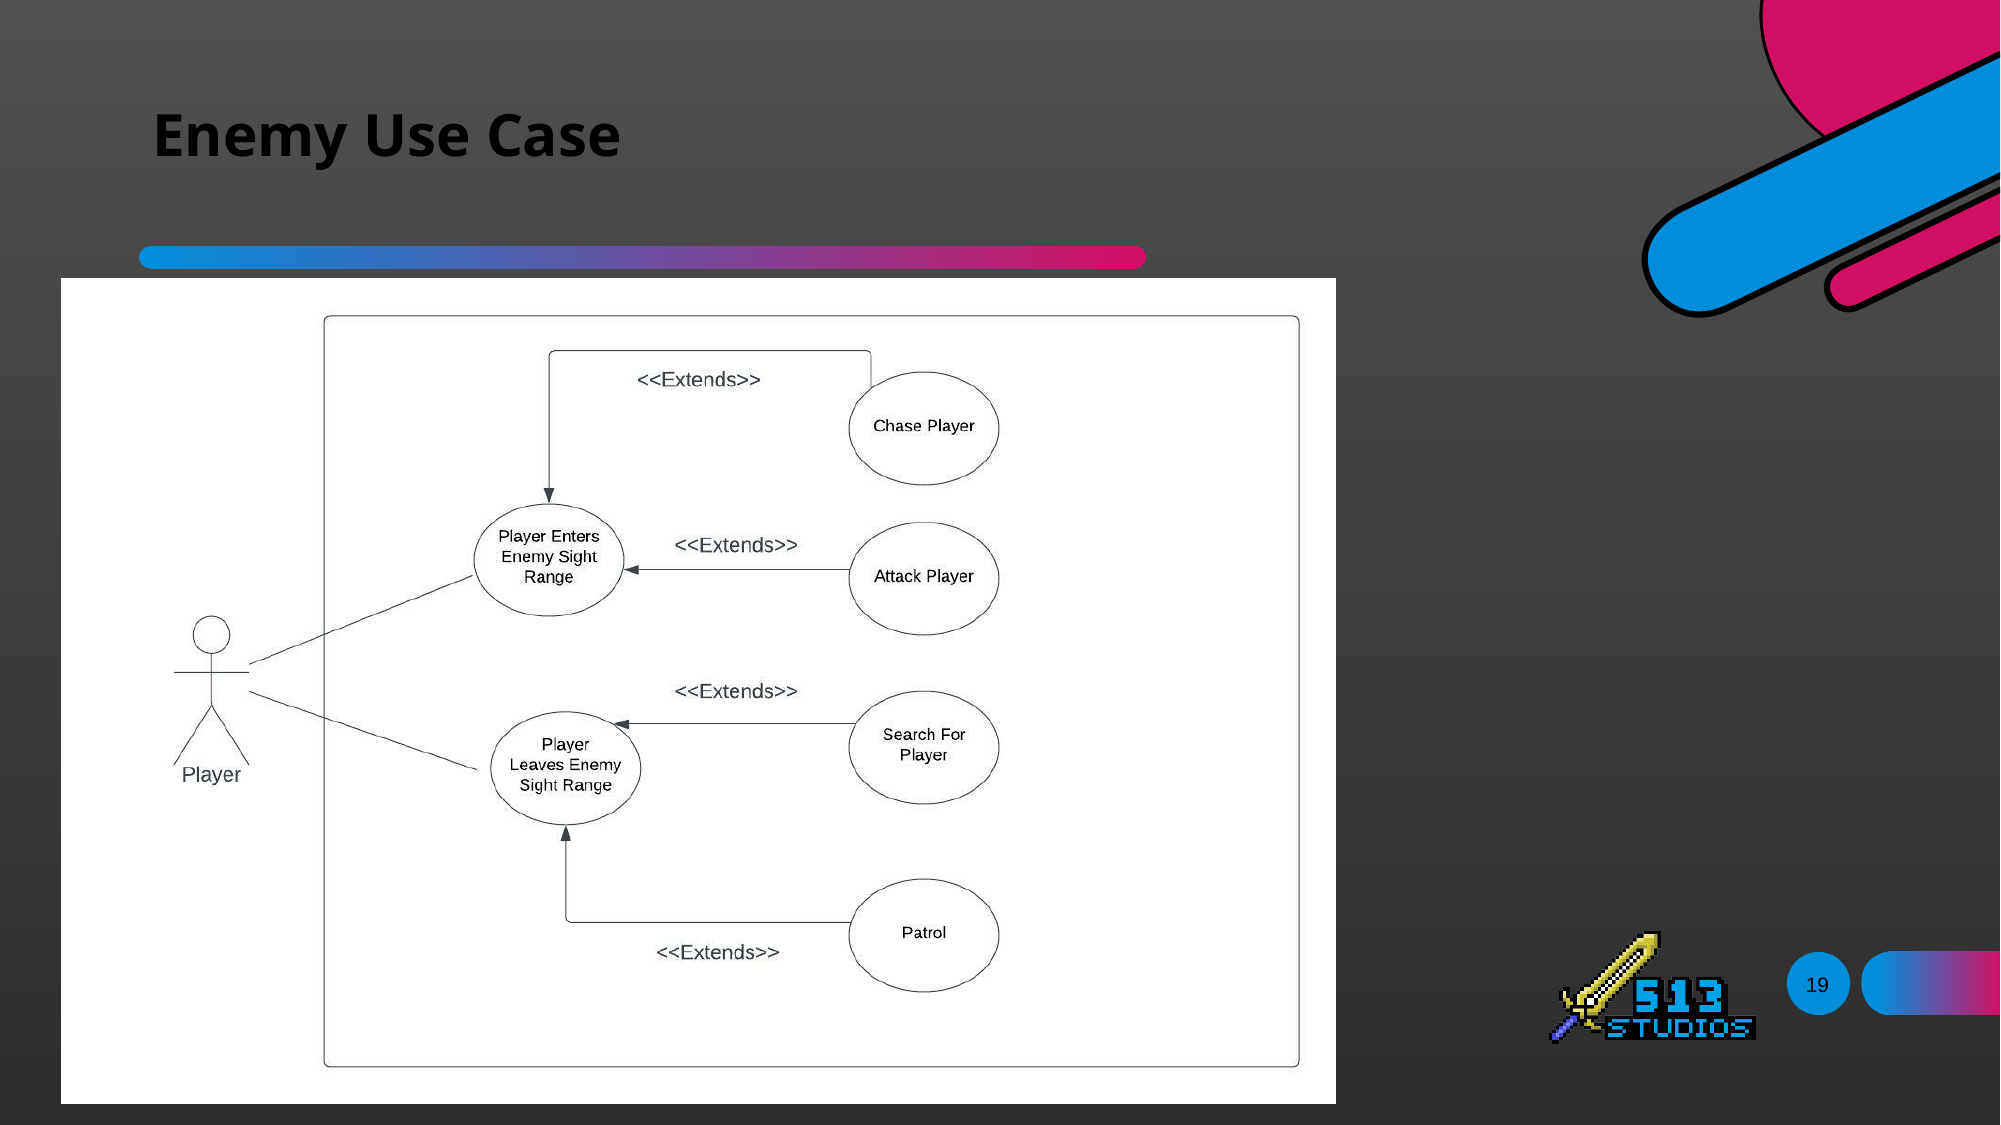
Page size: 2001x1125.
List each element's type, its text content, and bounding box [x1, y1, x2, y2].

slide_number 19 [1773, 954, 1863, 1015]
picture [60, 278, 1336, 1104]
picture [1542, 922, 1773, 1049]
title Enemy Use Case [137, 59, 1623, 215]
